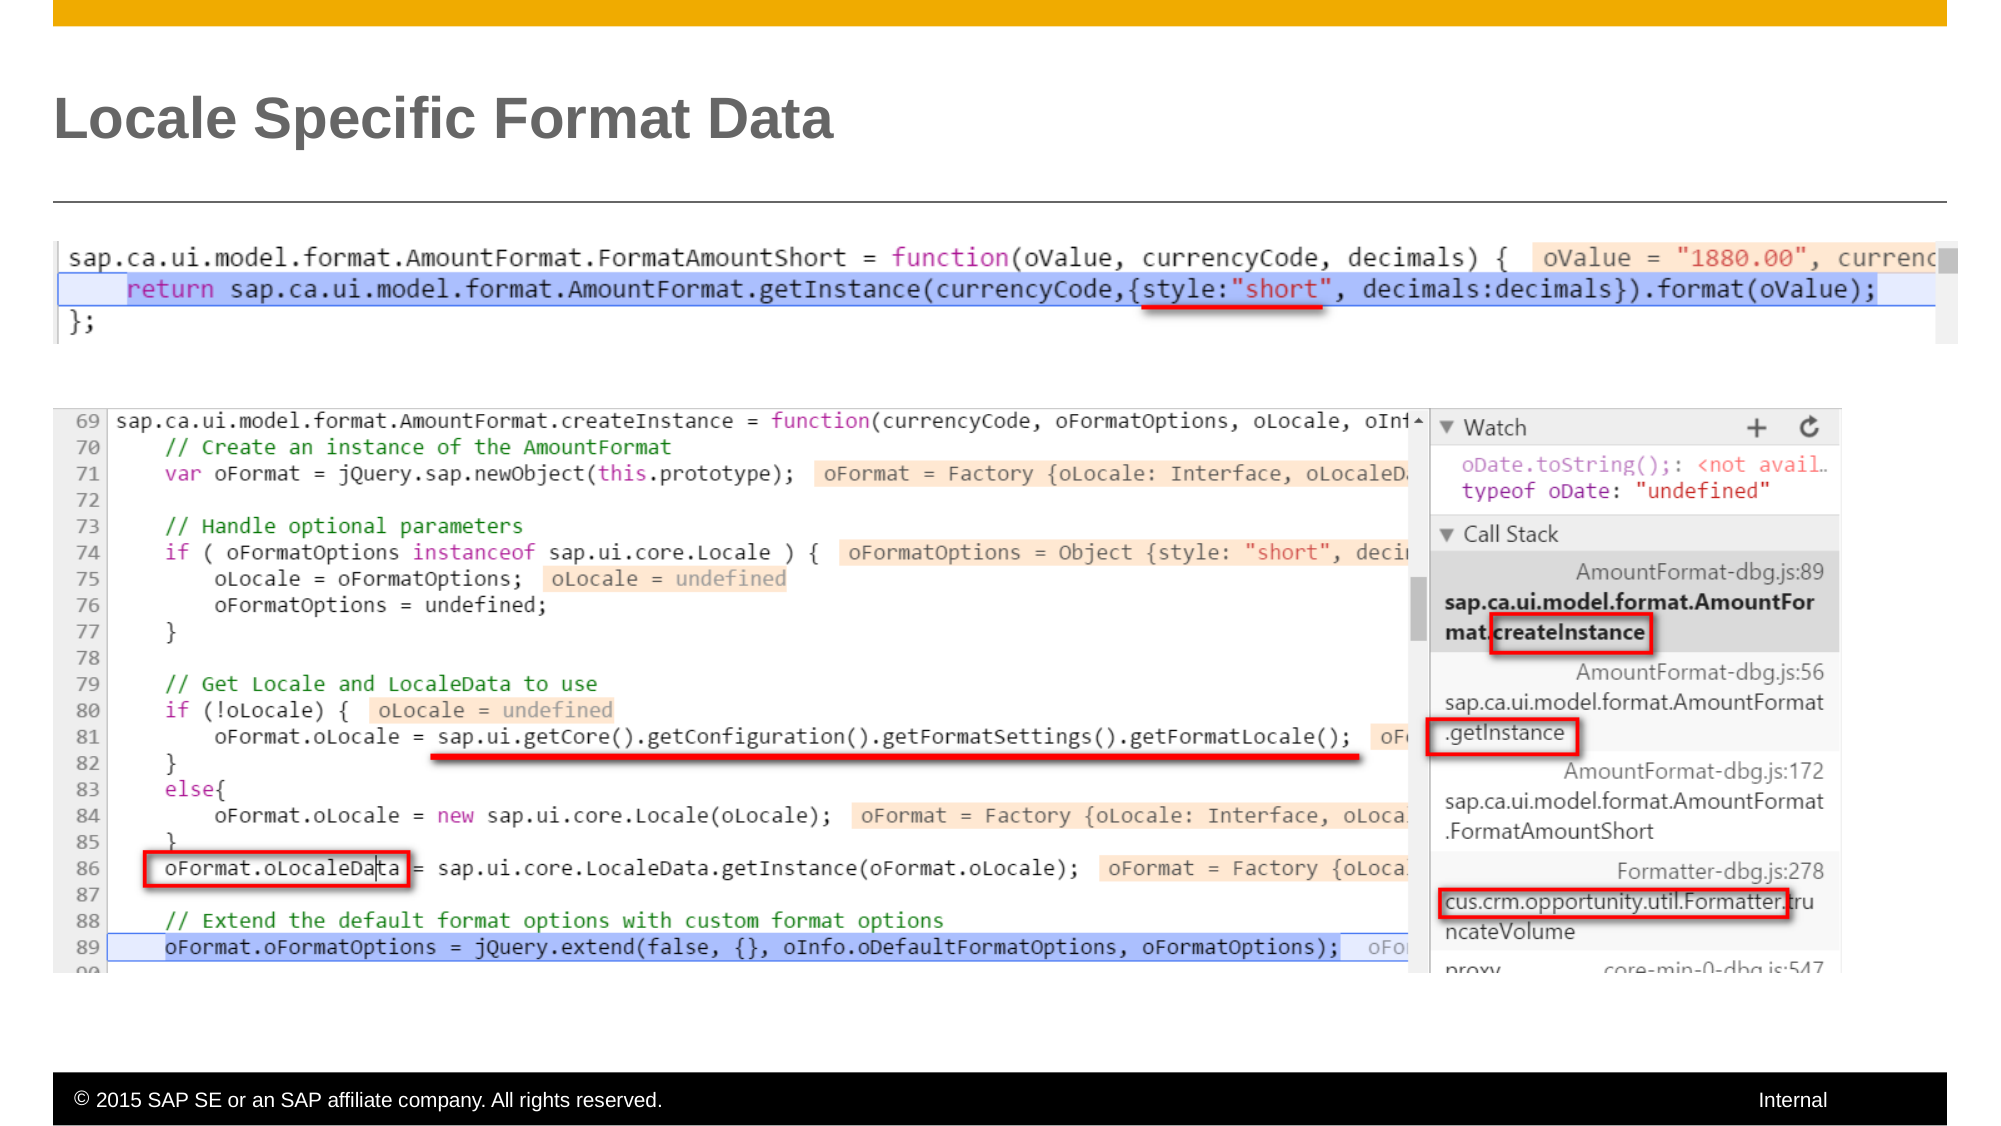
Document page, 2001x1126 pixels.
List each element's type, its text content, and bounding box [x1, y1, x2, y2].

title Locale Specific Format Data [53, 53, 1947, 178]
picture [52, 241, 1958, 345]
picture [52, 408, 1843, 973]
